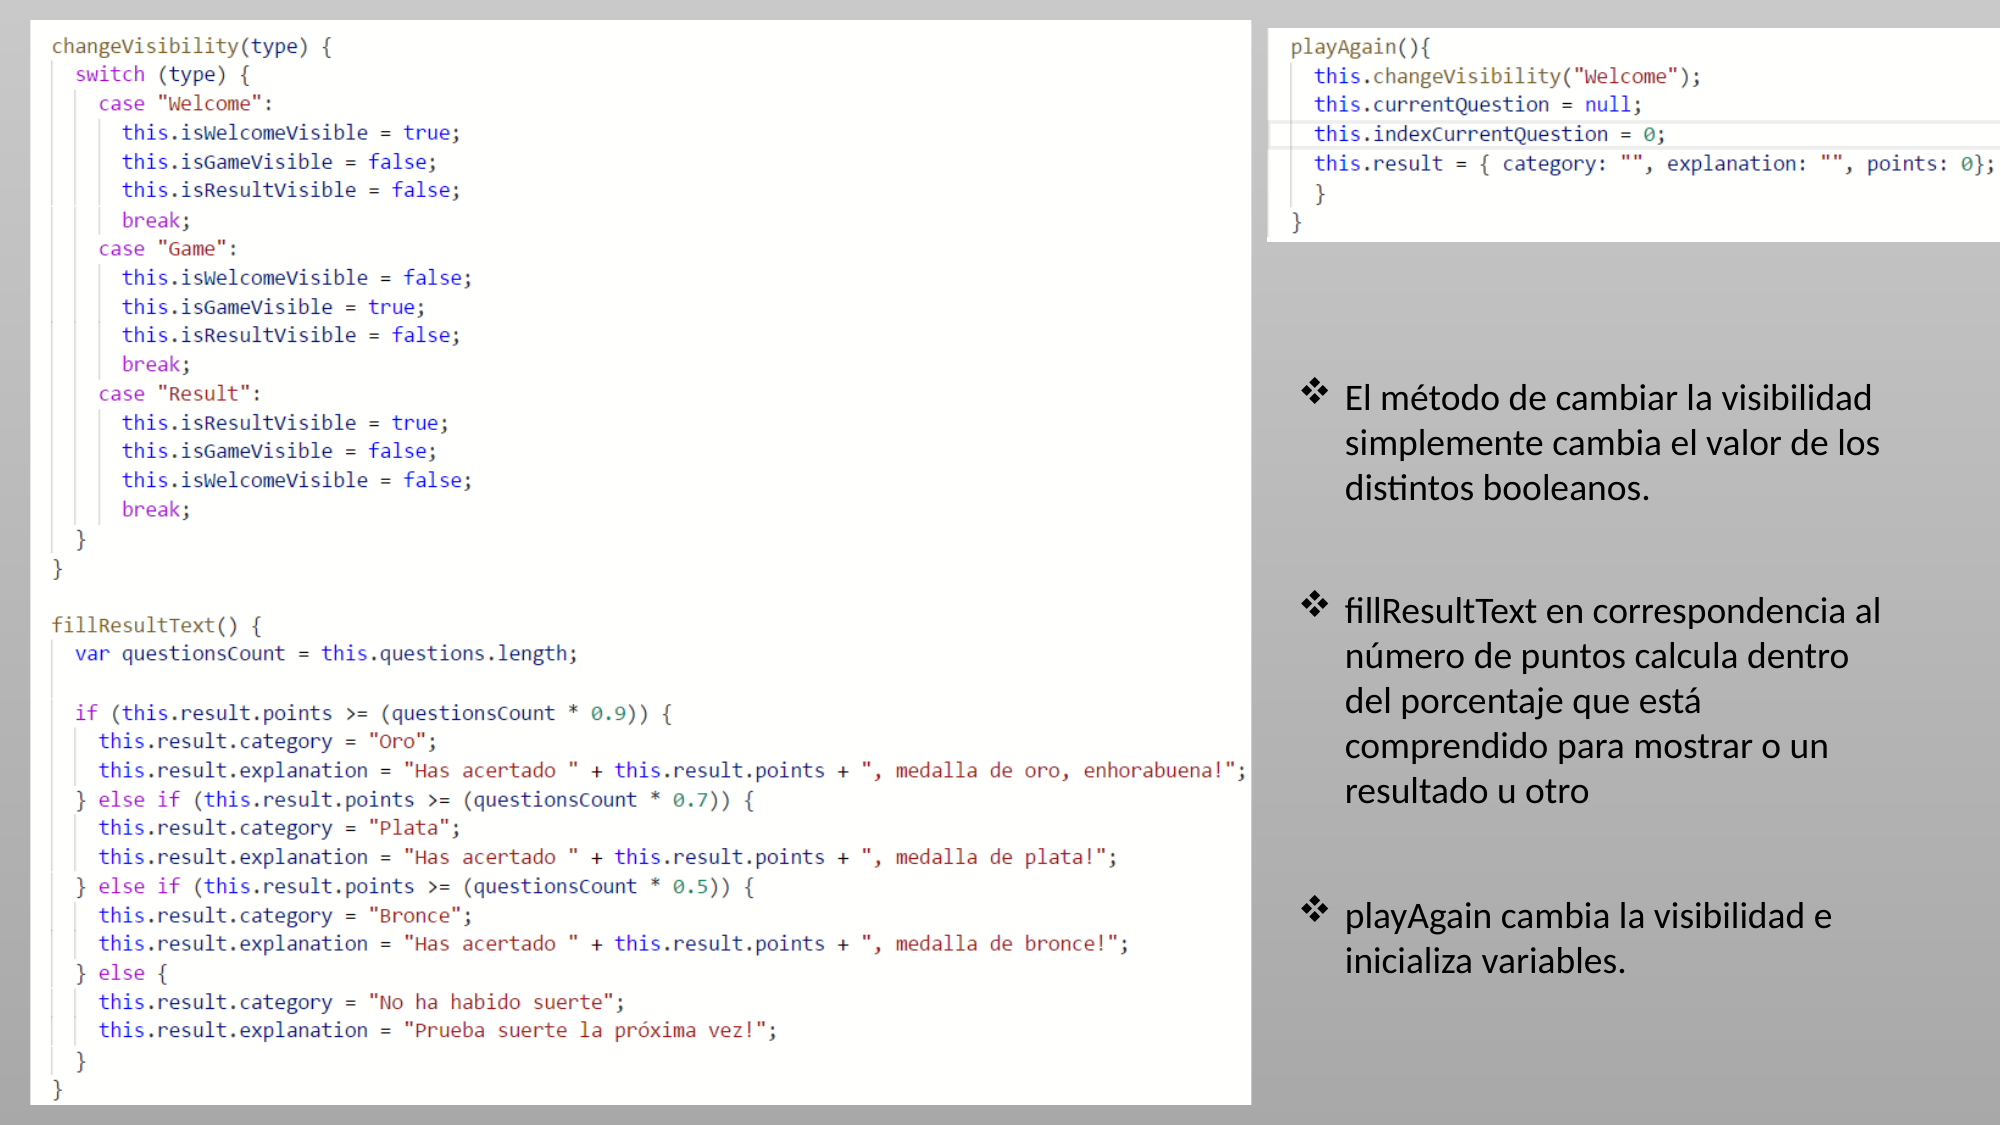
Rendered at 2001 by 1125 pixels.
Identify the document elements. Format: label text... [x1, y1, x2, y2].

text_box El método de cambiar la visibilidad simplemente cambia el valor de los distintos booleanos. [1283, 365, 1928, 516]
picture [30, 19, 1252, 1105]
text_box playAgain cambia la visibilidad e inicializa variables. [1283, 883, 1928, 989]
picture [1266, 28, 2000, 242]
text_box fillResultText en correspondencia al número de puntos calcula dentro del porcentaje que está comprendido para mostrar o un resultado u otro [1283, 579, 1914, 819]
